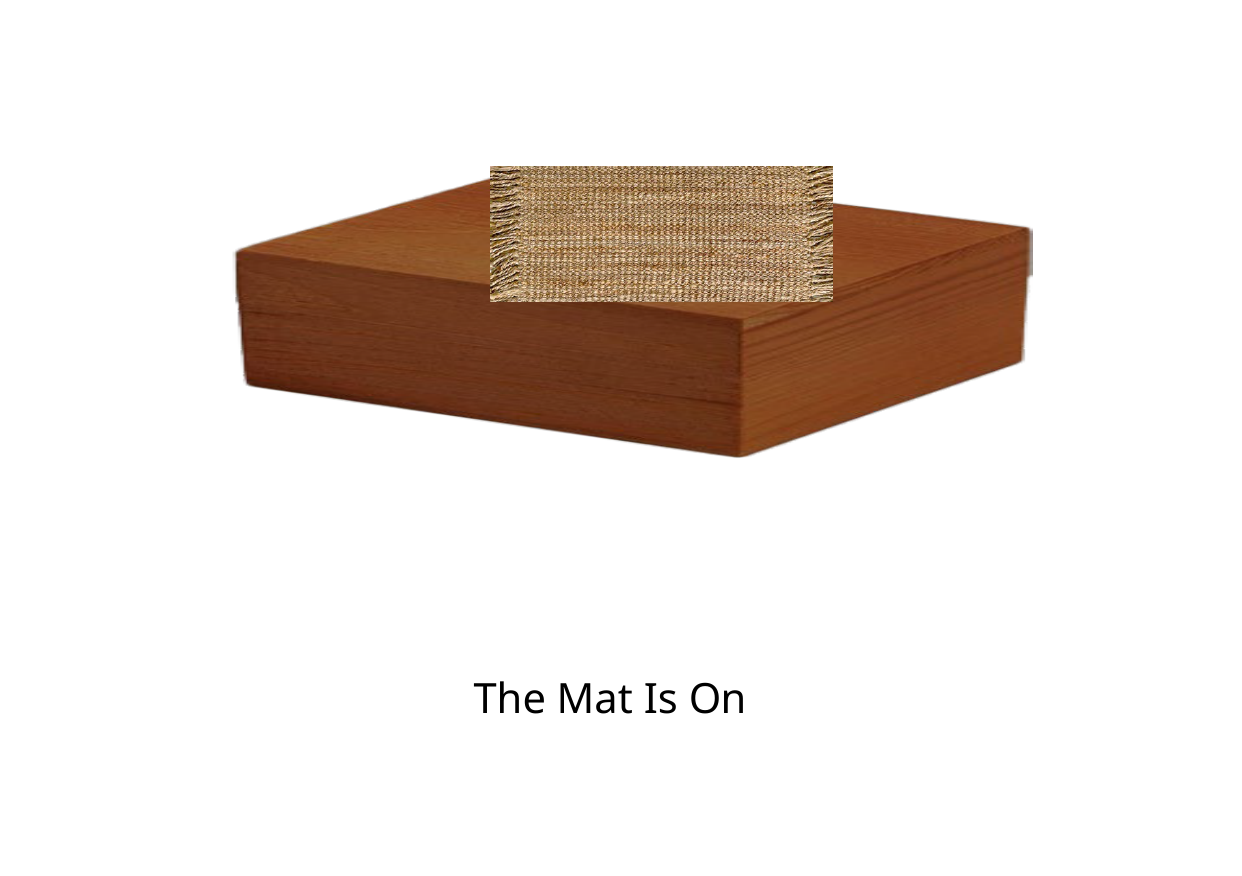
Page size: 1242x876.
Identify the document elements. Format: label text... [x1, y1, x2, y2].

text_box The Mat Is On [471, 669, 749, 722]
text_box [207, 160, 1033, 462]
